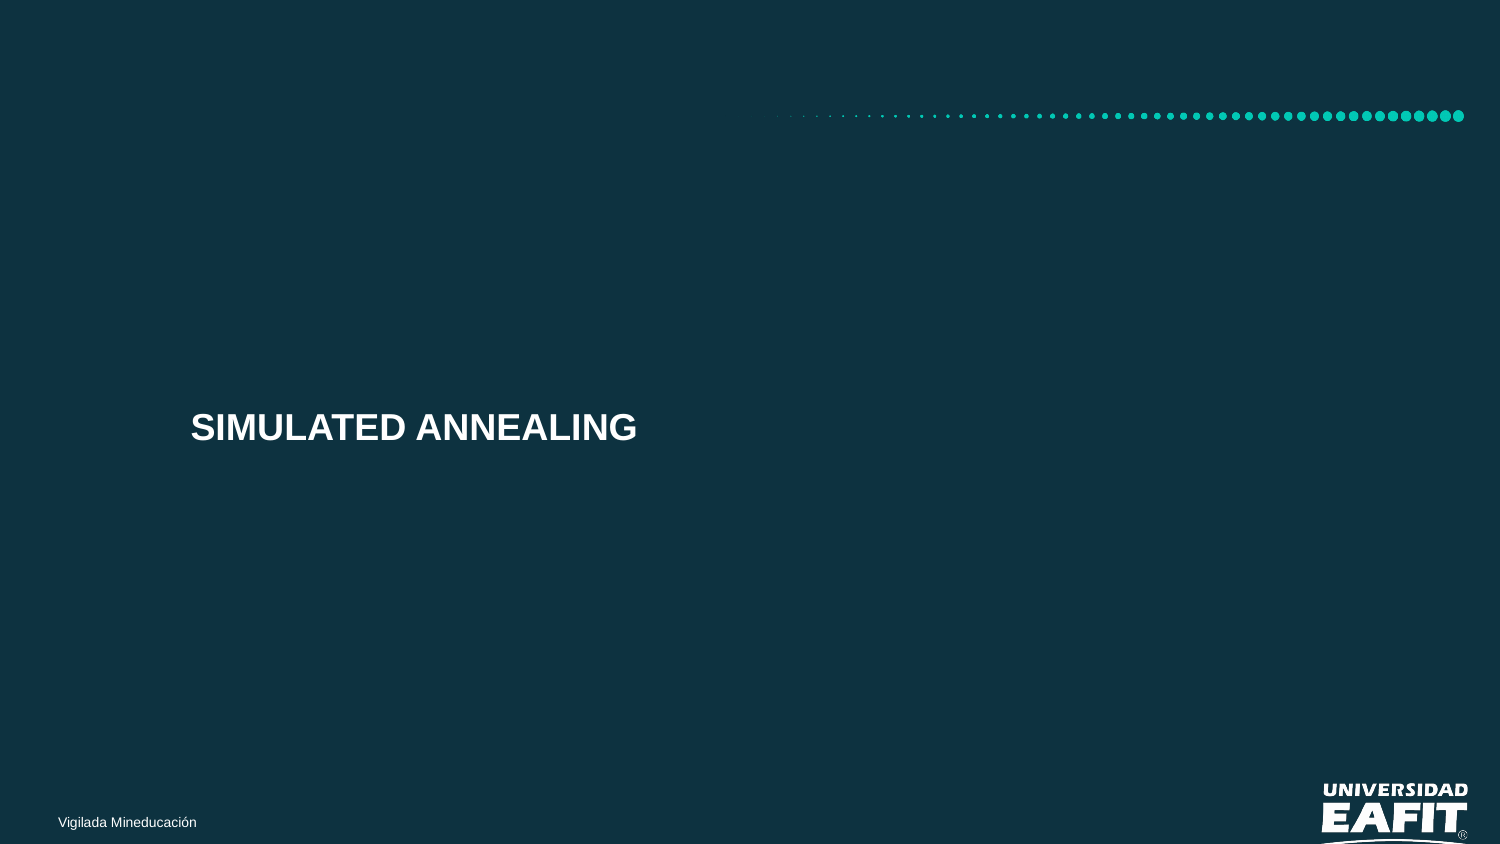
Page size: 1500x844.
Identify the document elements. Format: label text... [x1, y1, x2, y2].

list SIMULATED ANNEALING [156, 148, 1390, 696]
picture [1321, 783, 1468, 844]
picture [712, 110, 1464, 122]
